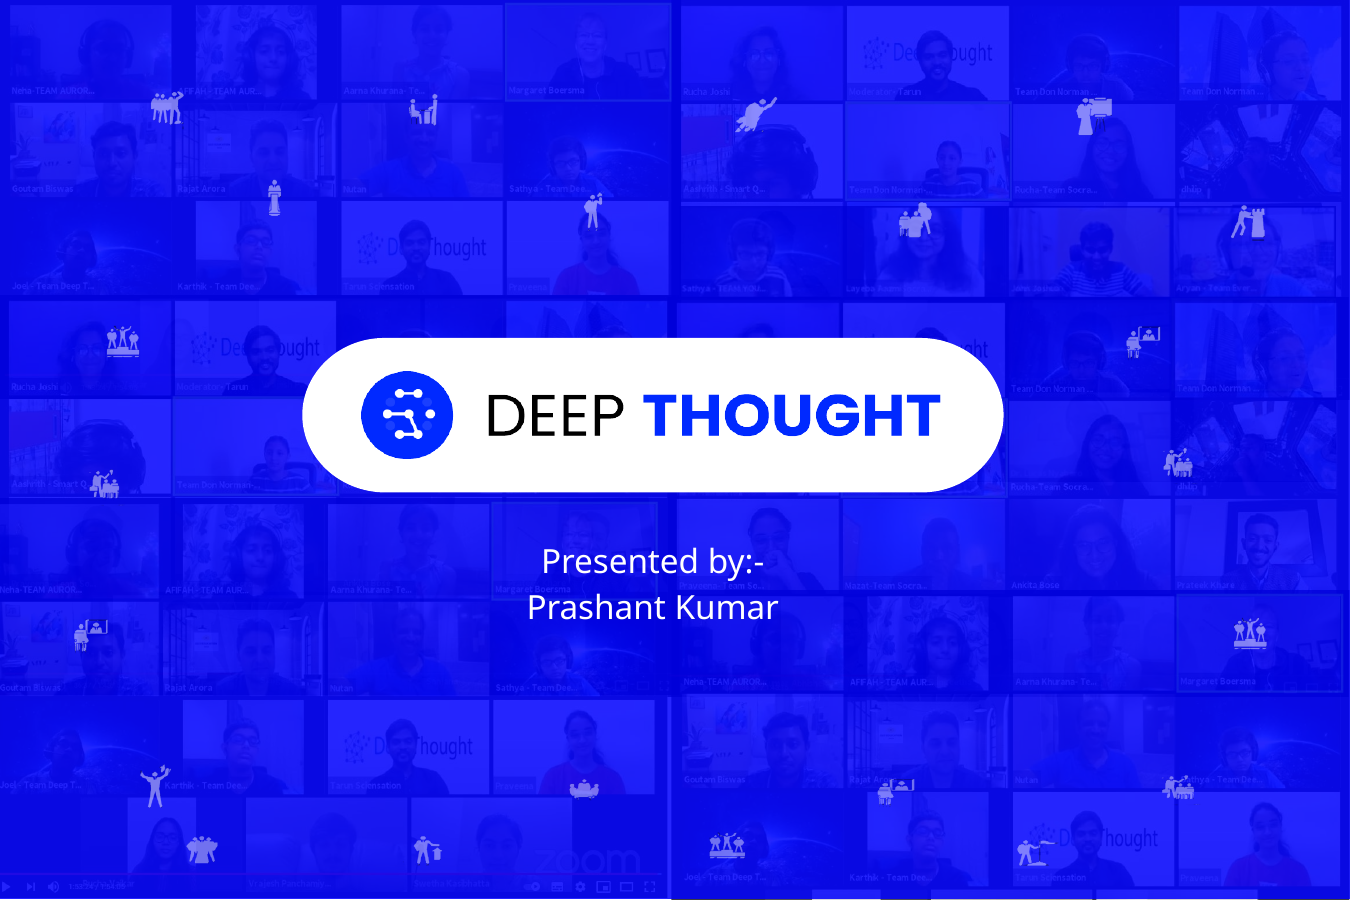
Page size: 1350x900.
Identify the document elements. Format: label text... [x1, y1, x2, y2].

text_box Presented by:- Prashant Kumar [292, 519, 1014, 703]
text_box [1190, 176, 1319, 275]
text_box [302, 337, 1004, 493]
text_box [863, 176, 982, 267]
text_box [528, 757, 639, 822]
text_box [1032, 61, 1168, 166]
text_box [34, 592, 147, 679]
text_box [671, 812, 789, 881]
text_box [1087, 299, 1199, 386]
text_box [356, 812, 486, 888]
text_box [537, 162, 658, 256]
text_box [1120, 755, 1239, 824]
text_box [834, 756, 957, 828]
text_box [366, 64, 479, 152]
text_box [214, 152, 327, 239]
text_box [78, 726, 263, 885]
text_box [105, 62, 229, 157]
text_box [977, 816, 1100, 888]
text_box [1199, 593, 1307, 677]
text_box [1125, 424, 1233, 508]
text_box [71, 301, 180, 385]
text_box [676, 56, 826, 172]
text_box [51, 445, 160, 529]
